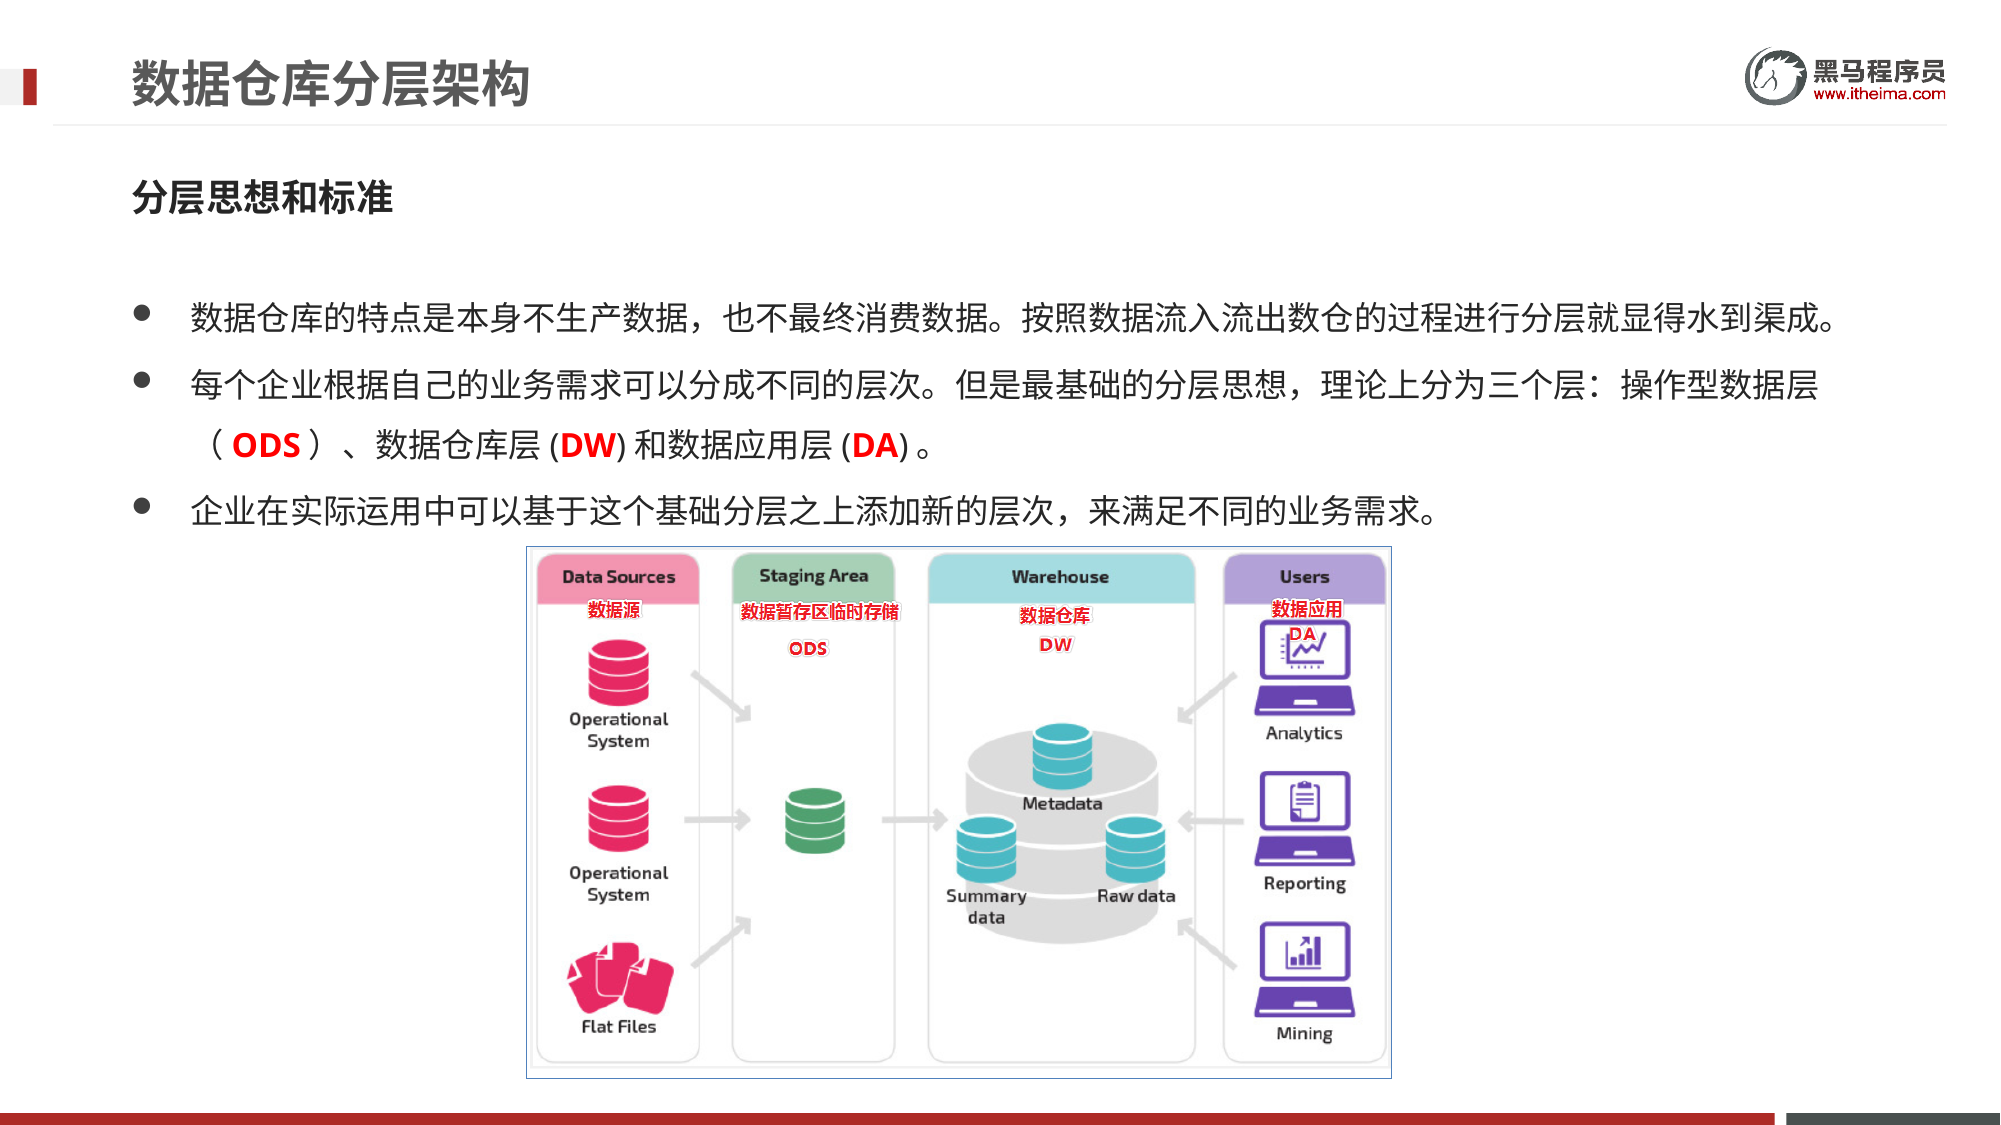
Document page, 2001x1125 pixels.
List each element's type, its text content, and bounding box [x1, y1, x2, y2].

list 分层思想和标准 [116, 154, 1880, 239]
picture [525, 546, 1392, 1079]
list 数据仓库的特点是本身不生产数据，也不最终消费数据。按照数据流入流出数仓的过程进行分层就显得水到渠成。 每个企业根据自己的业务需求可以分成不同的层次。但是最基础的分层思想，理论上分为三个层：操作型数据层（ODS）、数据仓库层(DW)和数据应用层(DA)。 企业在实际运用中可以基于这个基础分层之上添加新的层次，来满足不同的业务需求。 [116, 270, 1880, 963]
title 数据仓库分层架构 [116, 40, 1556, 125]
picture [1744, 46, 1946, 106]
